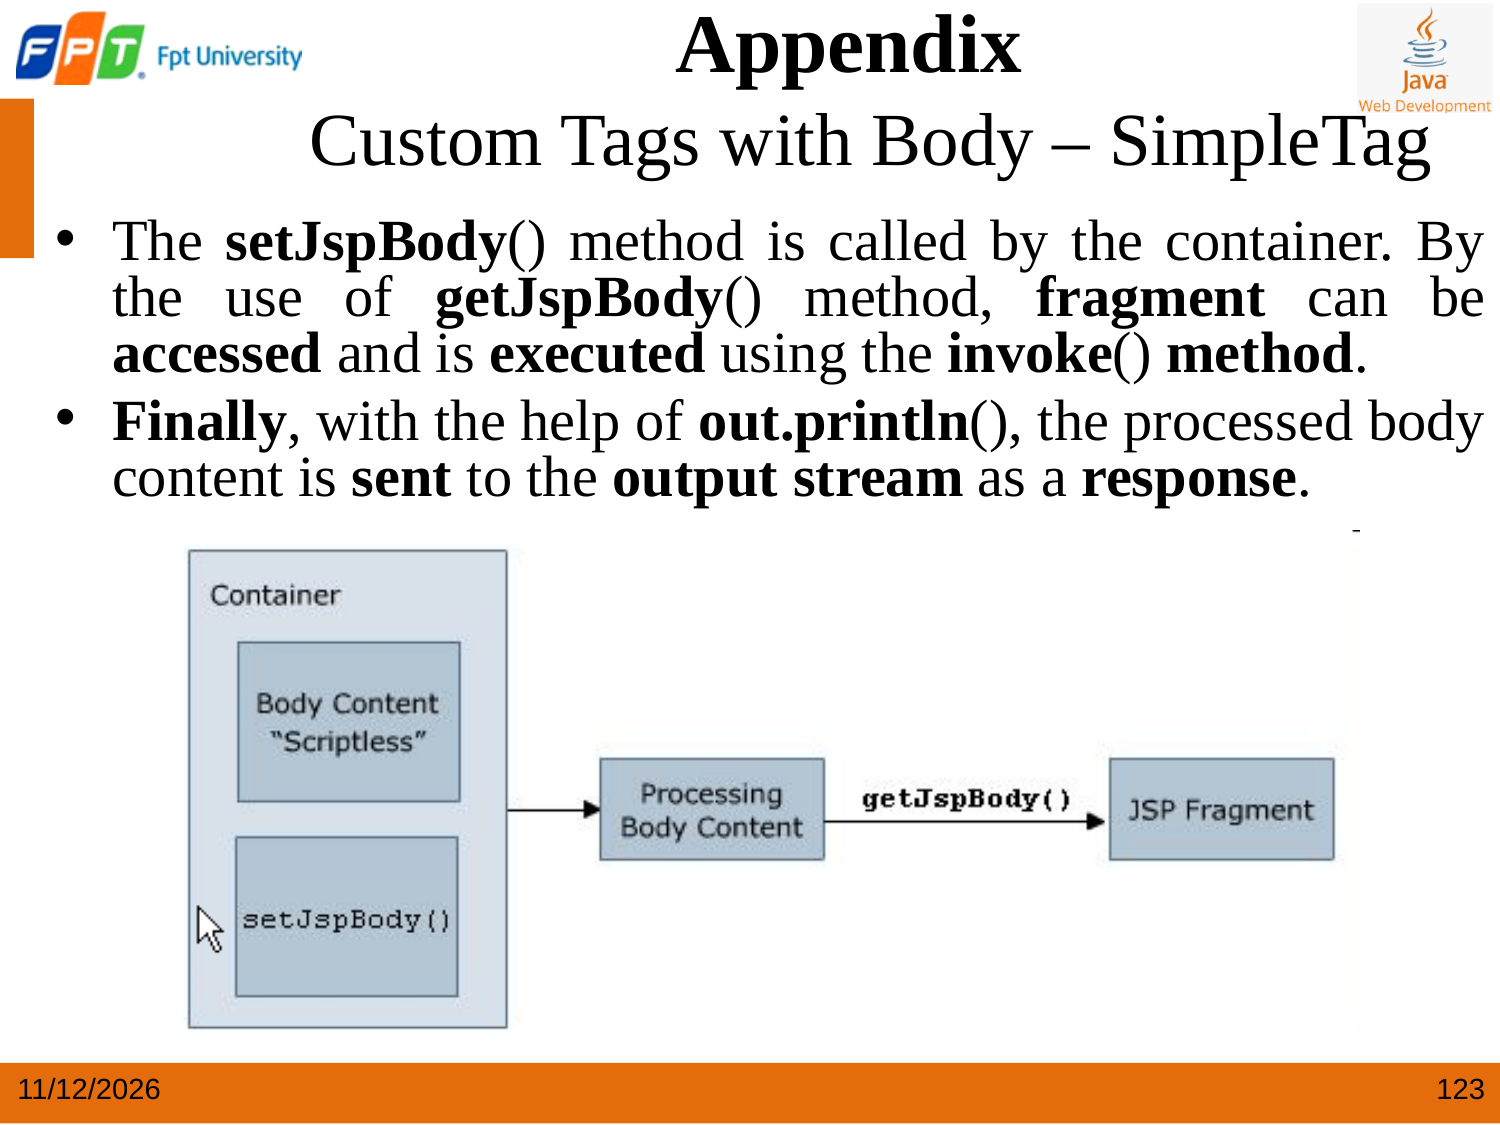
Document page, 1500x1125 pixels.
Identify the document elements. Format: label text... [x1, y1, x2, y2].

slide_number 123 [1050, 1063, 1500, 1124]
text_box The setJspBody() method is called by the container. By the use of getJspBody() method, fragment can be accessed and is executed using the invoke() method. Finally, with the help of out.println(), the processed body content is sent to the output stream as a response. [41, 208, 1500, 616]
title Appendix Custom Tags with Body – SimpleTag [217, 0, 1500, 194]
picture [16, 11, 217, 85]
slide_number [2, 1063, 231, 1123]
picture [181, 530, 1360, 1045]
